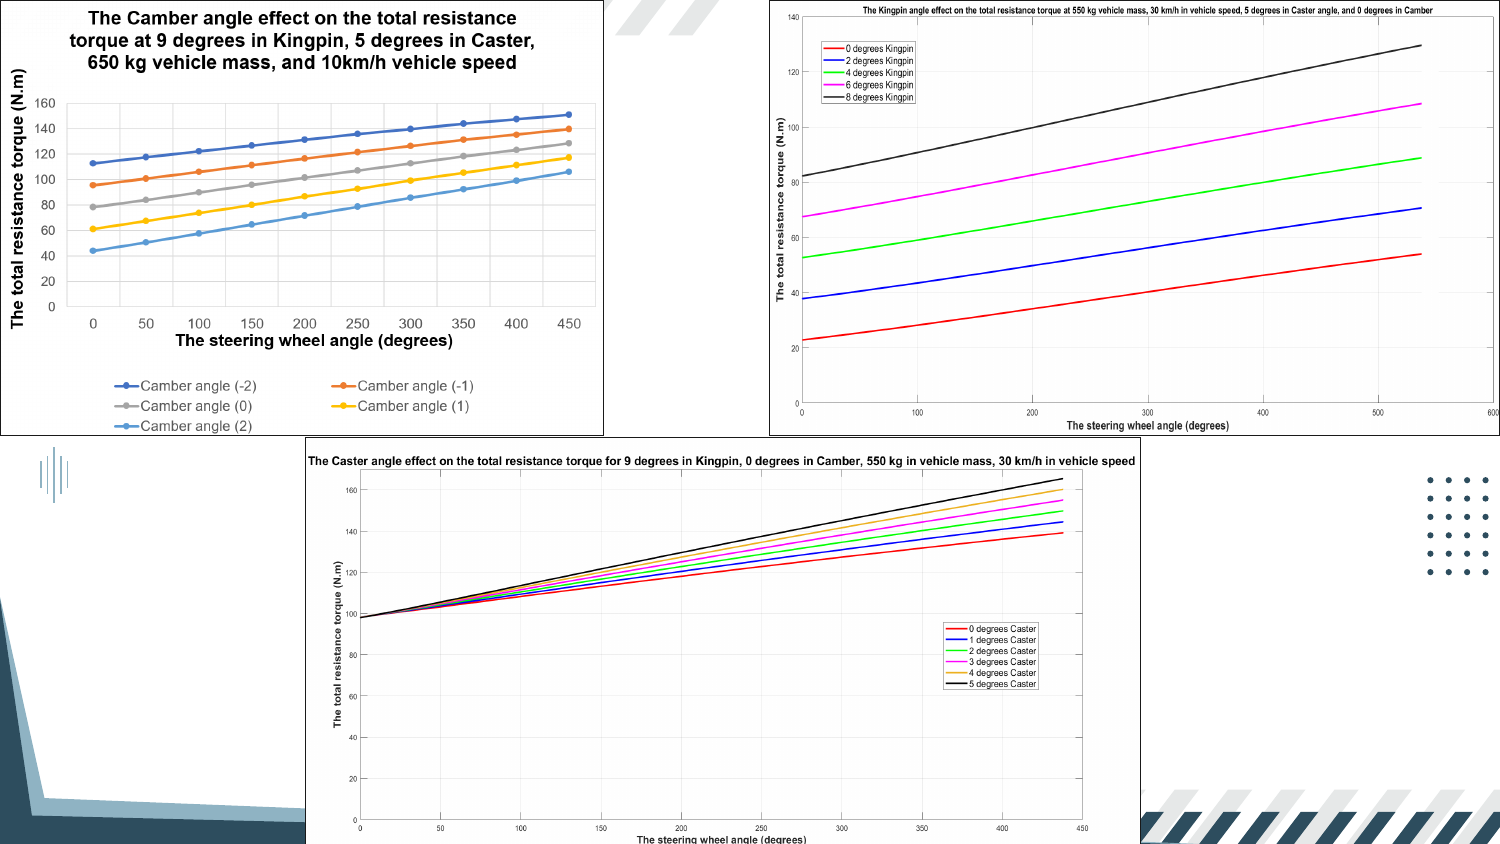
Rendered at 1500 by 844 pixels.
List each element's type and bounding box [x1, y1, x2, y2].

picture [768, 0, 1500, 436]
picture [305, 437, 1141, 844]
picture [0, 0, 605, 436]
